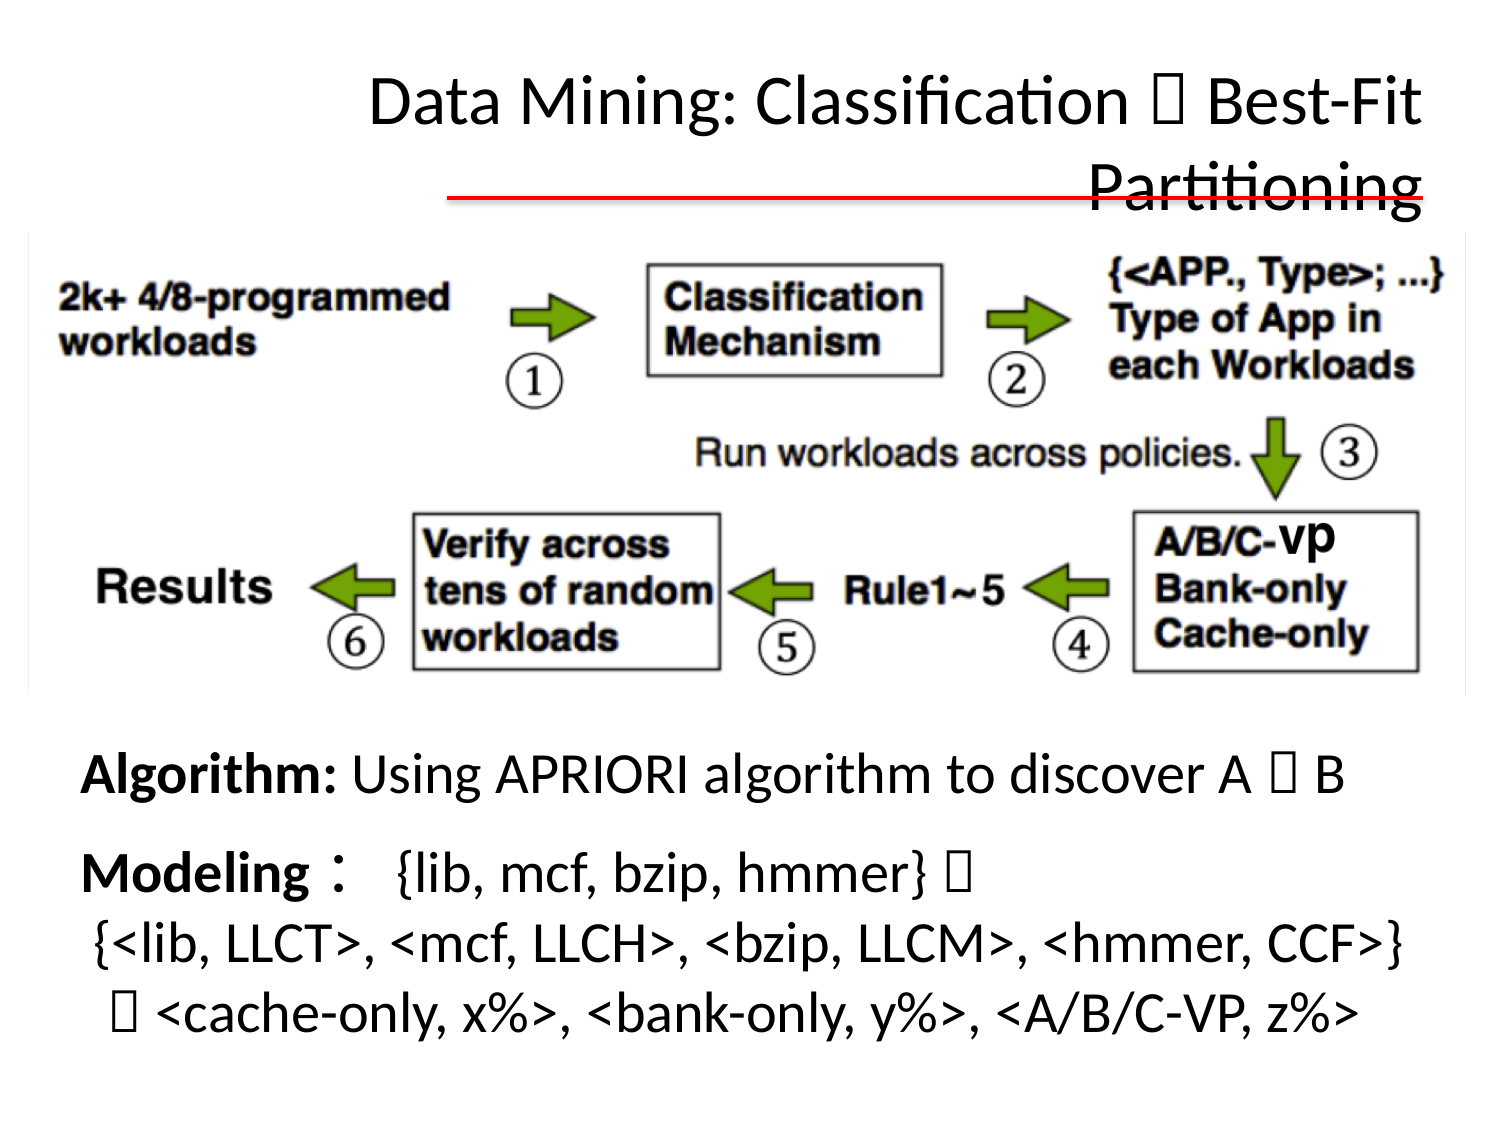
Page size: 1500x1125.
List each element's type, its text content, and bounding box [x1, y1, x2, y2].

picture [27, 231, 1468, 695]
title Data Mining: Classification  Best-Fit Partitioning [57, 45, 1439, 230]
text_box Algorithm: Using APRIORI algorithm to discover A  B Modeling：{lib, mcf, bzip, hmmer}  {<lib, LLCT>, <mcf, LLCH>, <bzip, LLCM>, <hmmer, CCF>}  <cache-only, x%>, <bank-only, y%>, <A/B/C-VP, z%> [65, 727, 1500, 1052]
